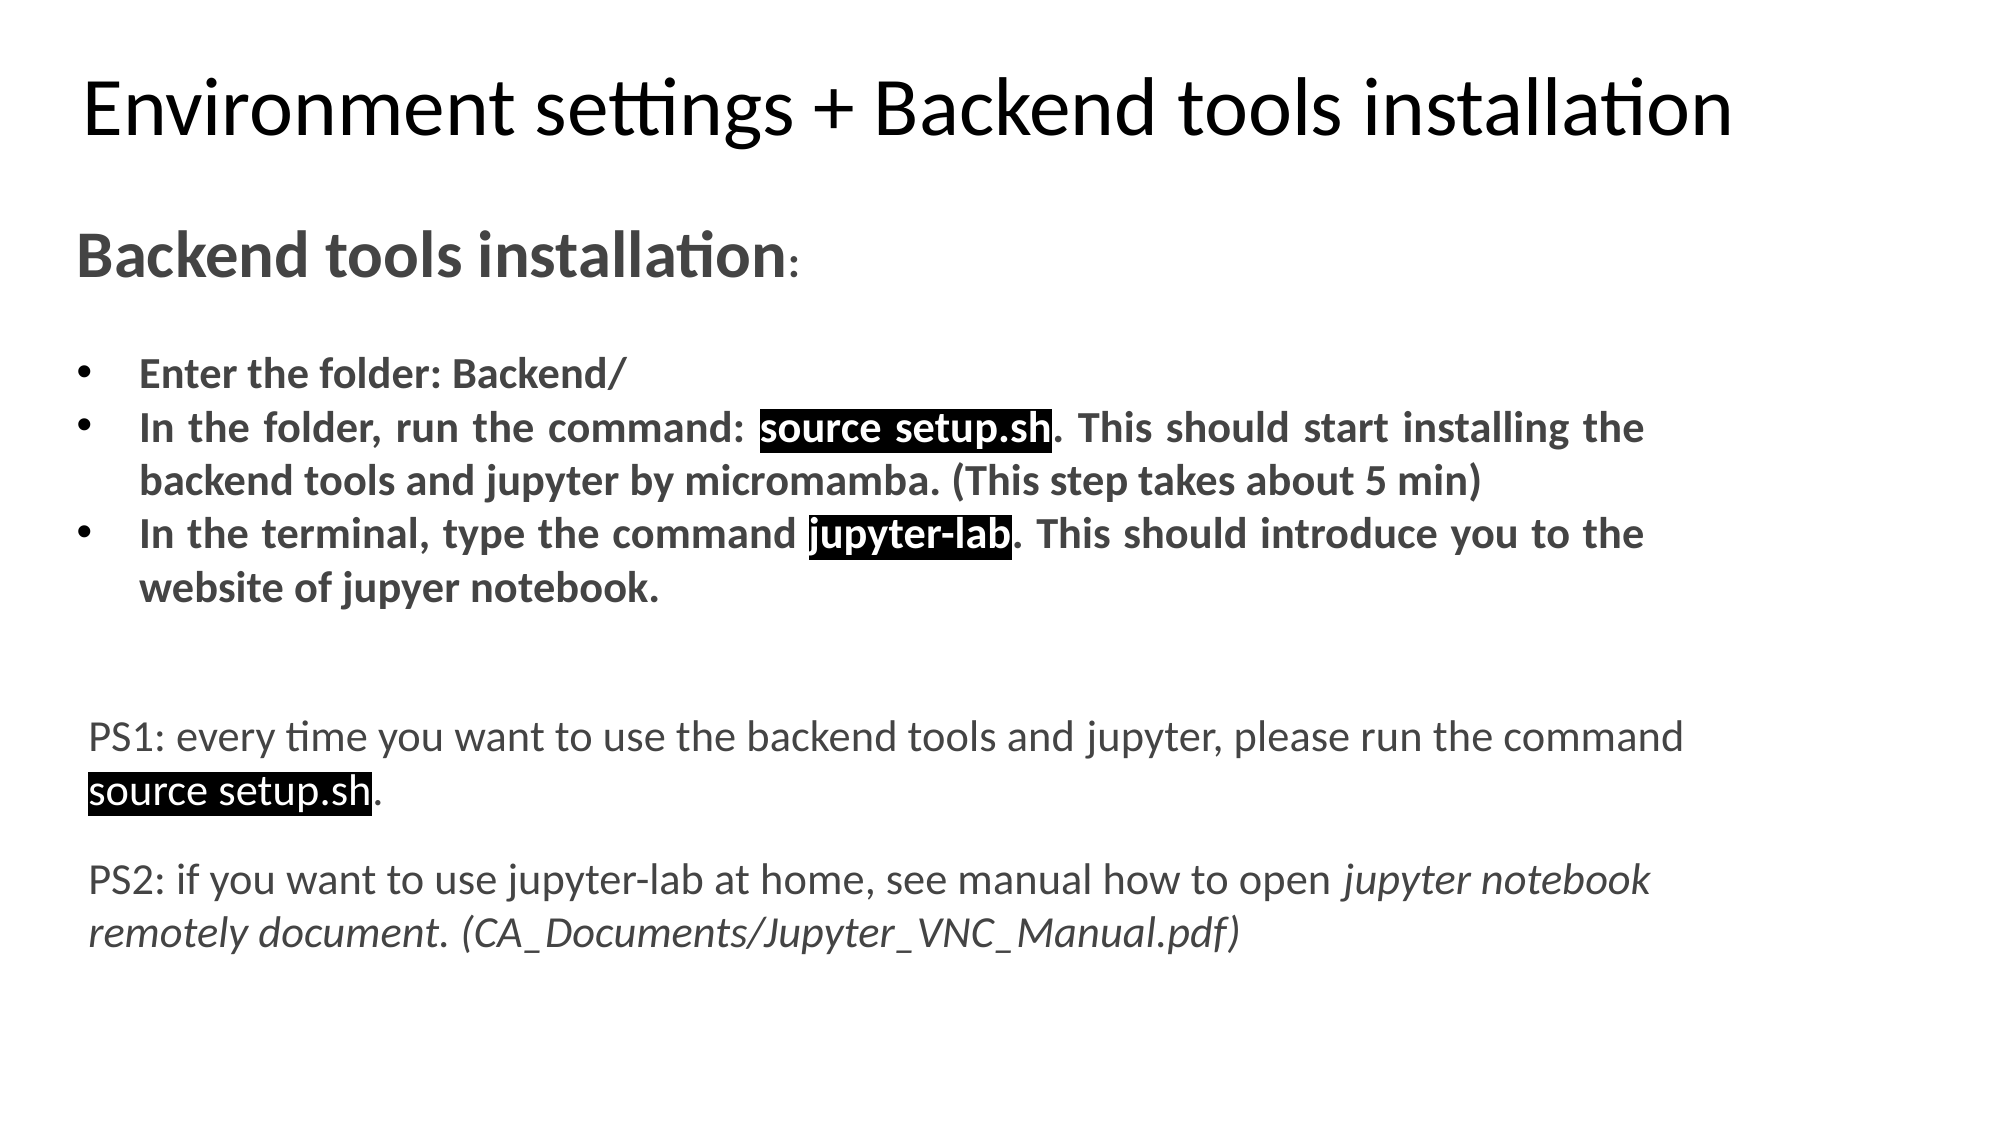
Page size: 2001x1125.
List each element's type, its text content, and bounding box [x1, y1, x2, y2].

text_box PS1: every time you want to use the backend tools and jupyter, please run the command source setup.sh. [68, 697, 1745, 824]
text_box Environment settings + Backend tools installation [67, 0, 1943, 218]
text_box PS2: if you want to use jupyter-lab at home, see manual how to open jupyter notebook remotely document. (CA_Documents/Jupyter_VNC_Manual.pdf) [68, 840, 1745, 967]
text_box Backend tools installation: Enter the folder: Backend/ In the folder, run the command: source setup.sh. This should start installing the backend tools and jupyter by micromamba. (This step takes about 5 min) In the terminal, type the command jupyter-lab. This should introduce you to the website of jupyer notebook. [56, 201, 1667, 621]
